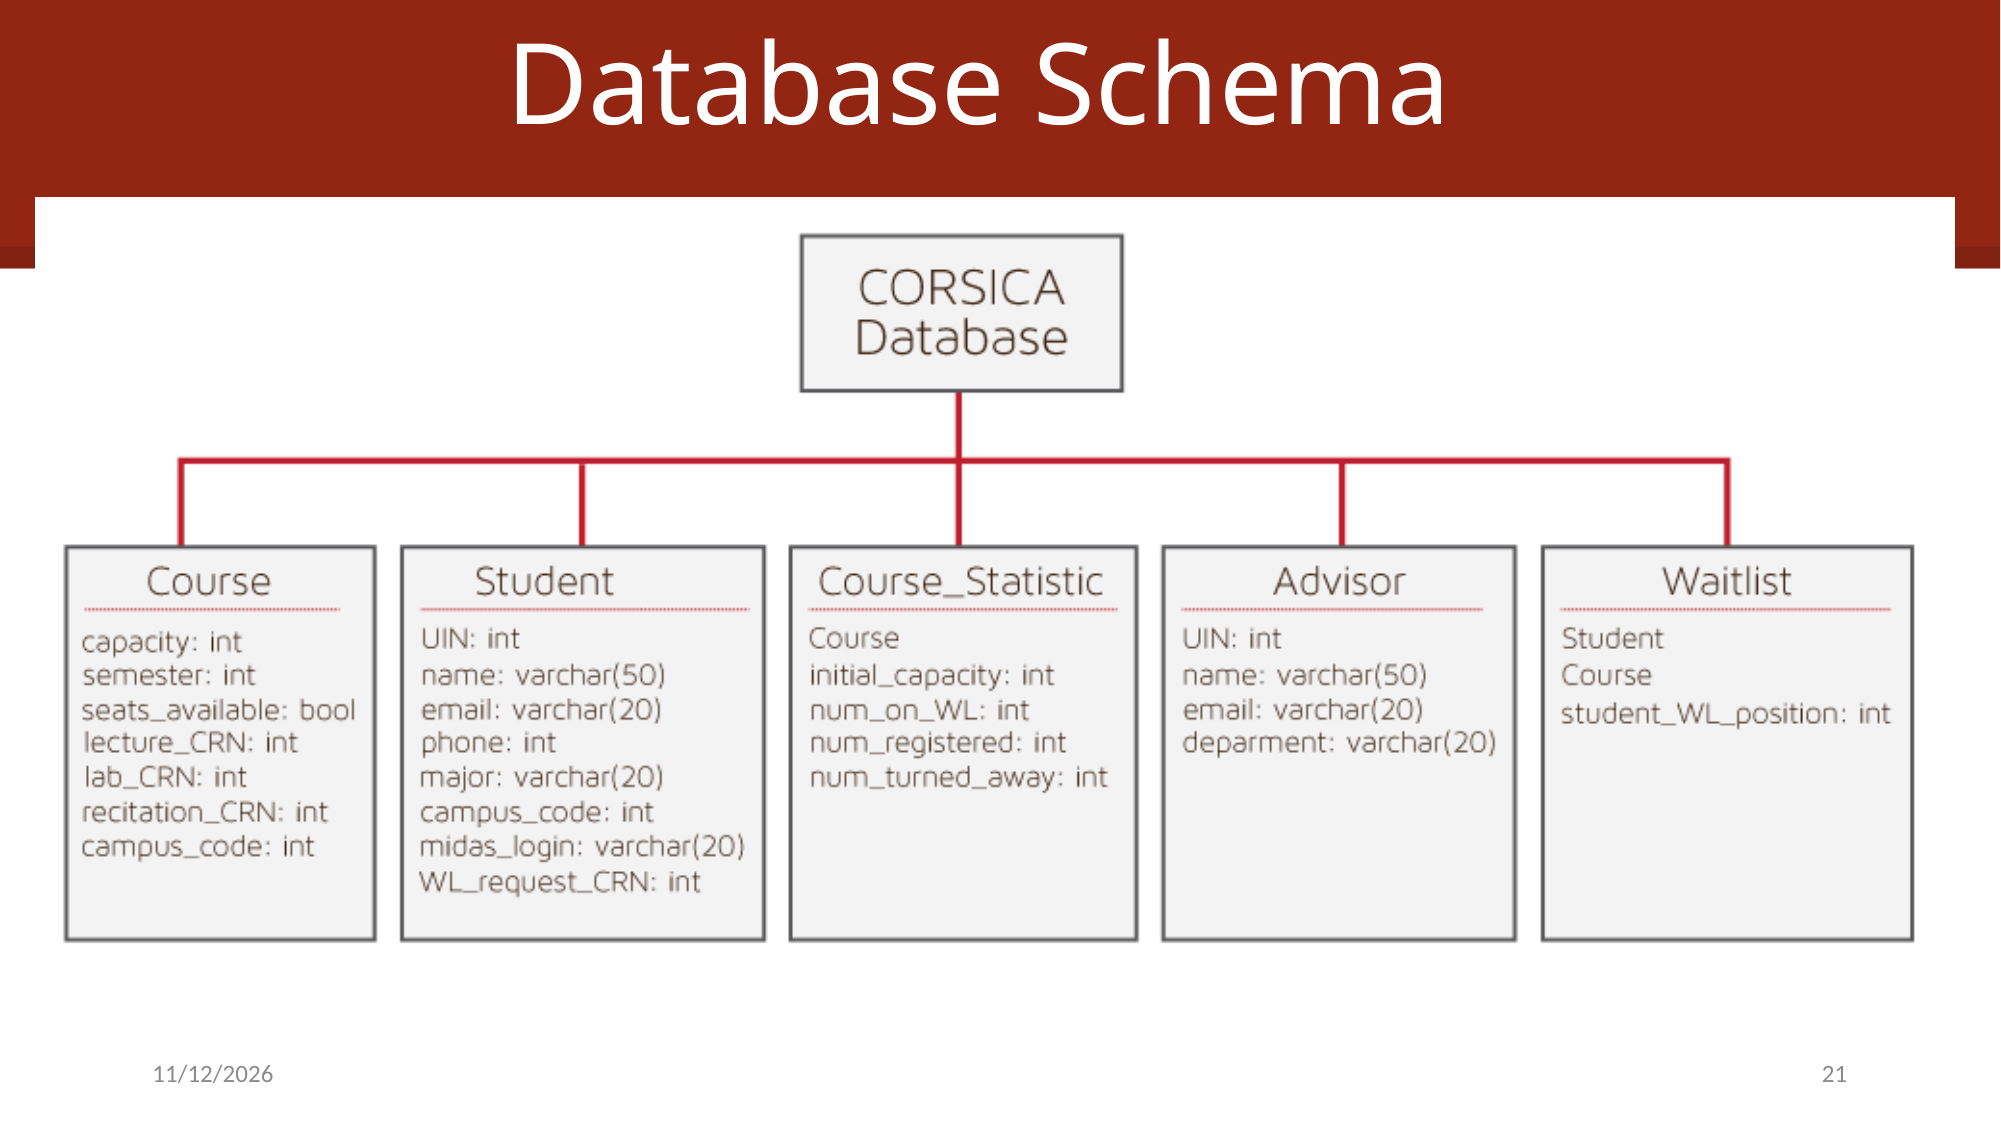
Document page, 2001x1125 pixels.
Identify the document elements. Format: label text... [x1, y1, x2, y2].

slide_number 21 [1412, 1042, 1863, 1103]
picture [0, 0, 2001, 1125]
title Database Schema [116, 0, 1842, 196]
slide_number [137, 1042, 588, 1103]
